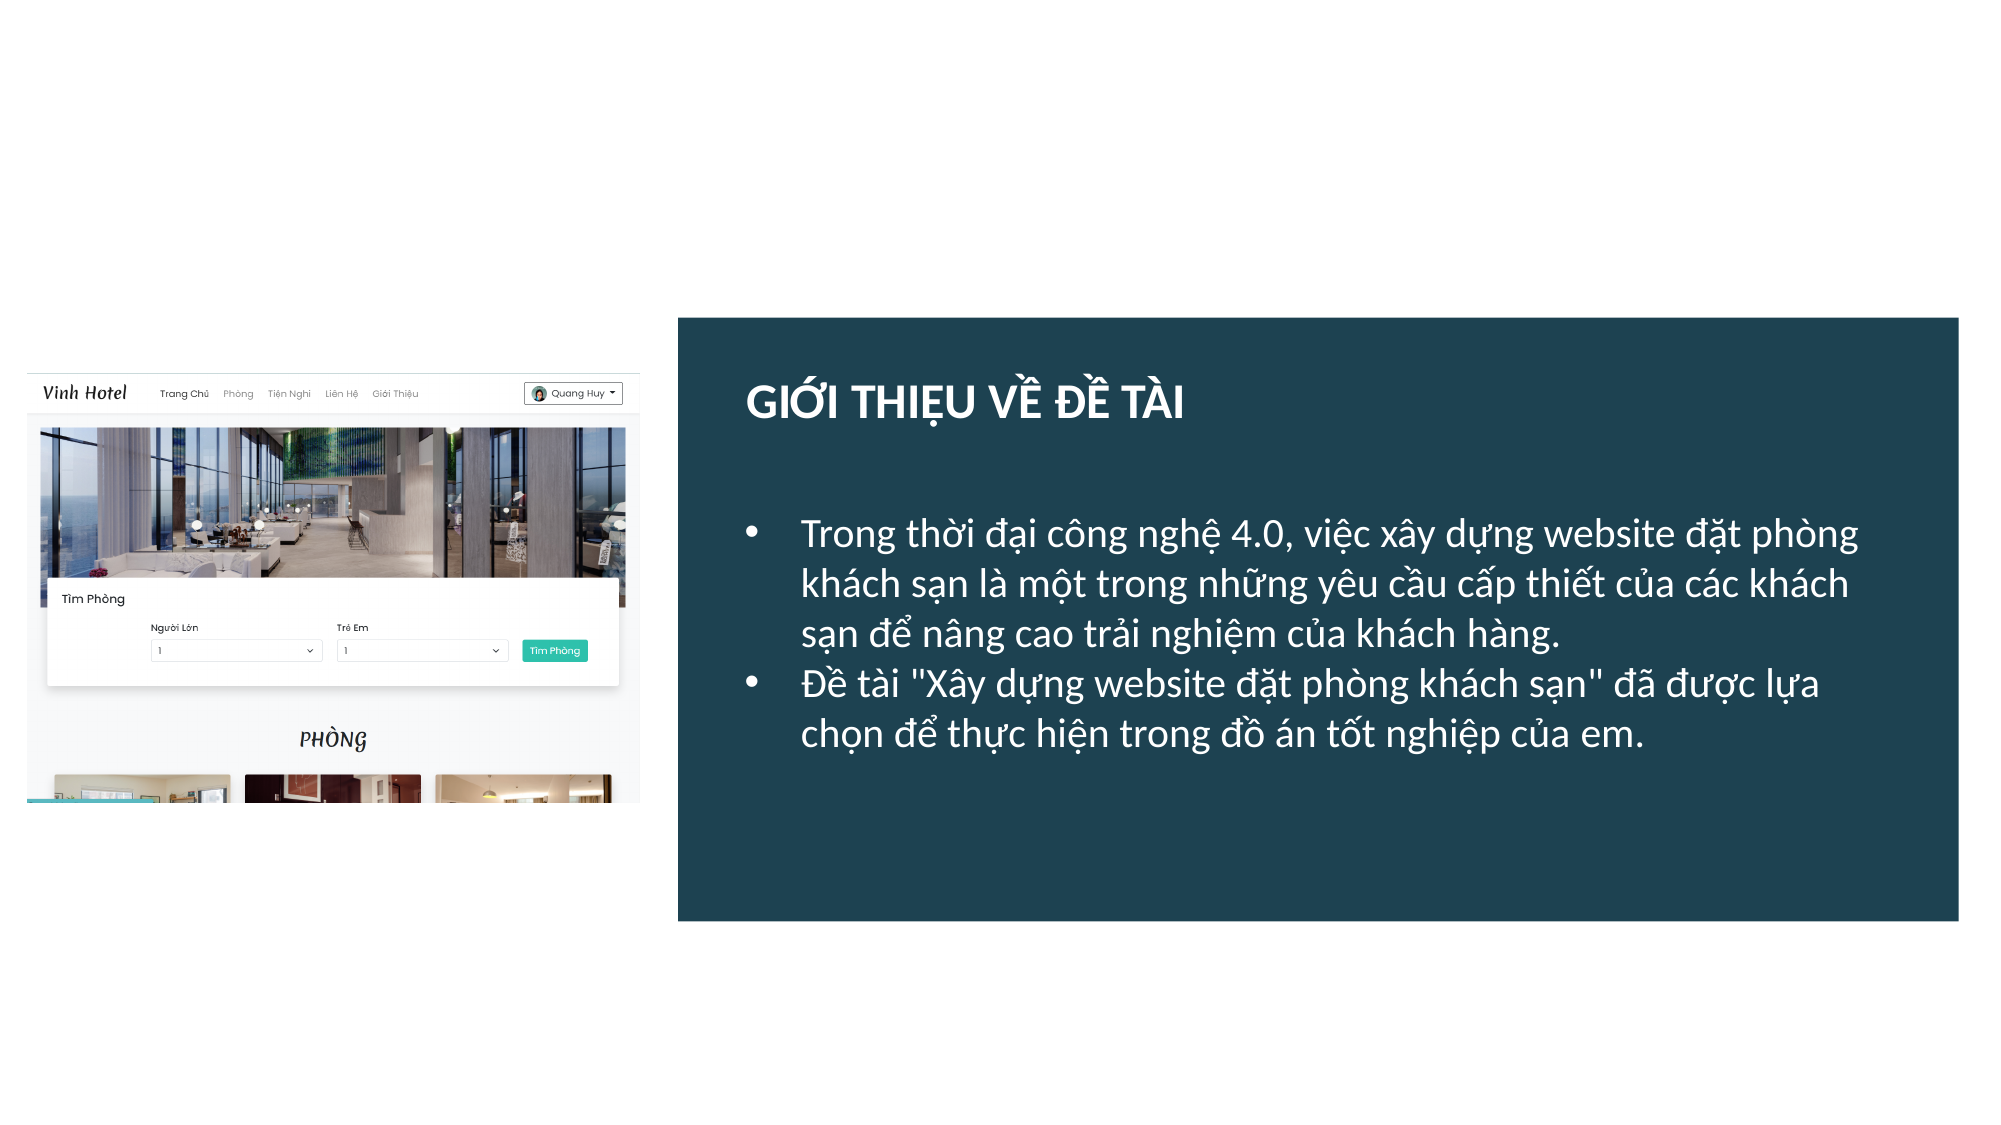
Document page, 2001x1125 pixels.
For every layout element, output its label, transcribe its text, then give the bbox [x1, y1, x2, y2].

text_box Trong thời đại công nghệ 4.0, việc xây dựng website đặt phòng khách sạn là một trong những yêu cầu cấp thiết của các khách sạn để nâng cao trải nghiệm của khách hàng. Đề tài "Xây dựng website đặt phòng khách sạn" đã được lựa chọn để thực hiện trong đồ án tốt nghiệp của em. [729, 498, 1889, 814]
text_box [677, 317, 1960, 922]
text_box GIỚI THIỆU VỀ ĐỀ TÀI [732, 360, 1202, 436]
picture [27, 373, 640, 803]
